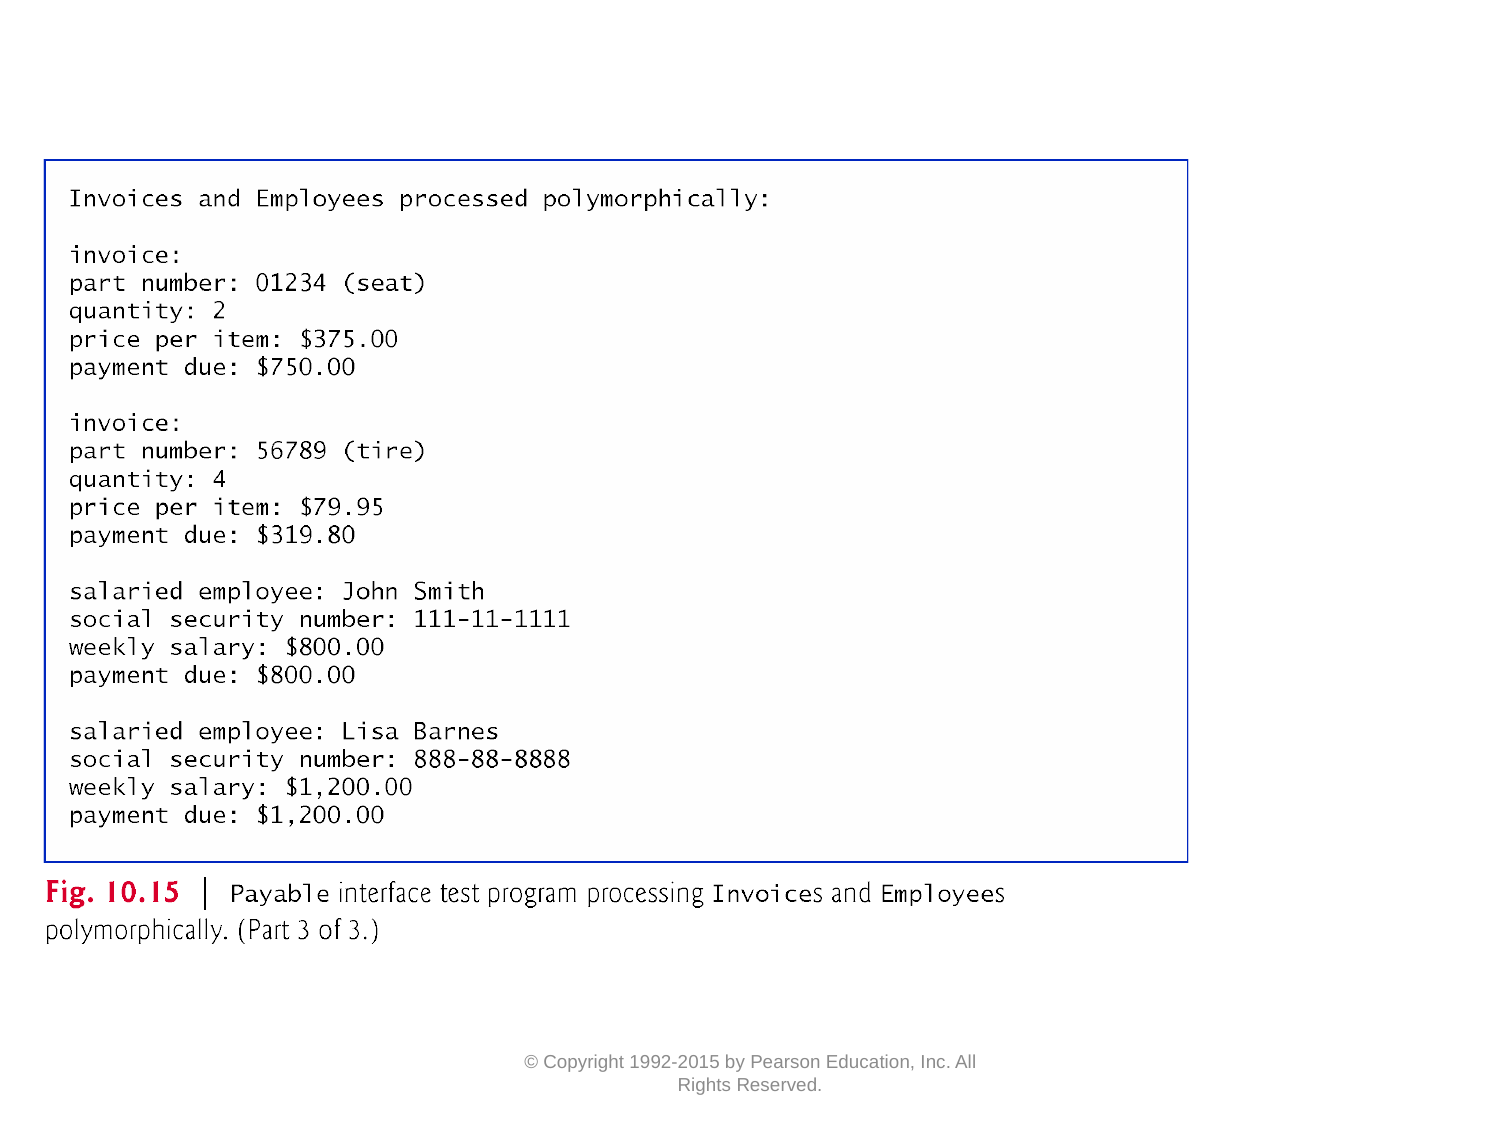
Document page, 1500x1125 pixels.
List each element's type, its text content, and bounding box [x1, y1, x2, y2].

footer © Copyright 1992-2015 by Pearson Education, Inc. All Rights Reserved. [496, 1042, 1004, 1103]
picture [0, 106, 1500, 1018]
